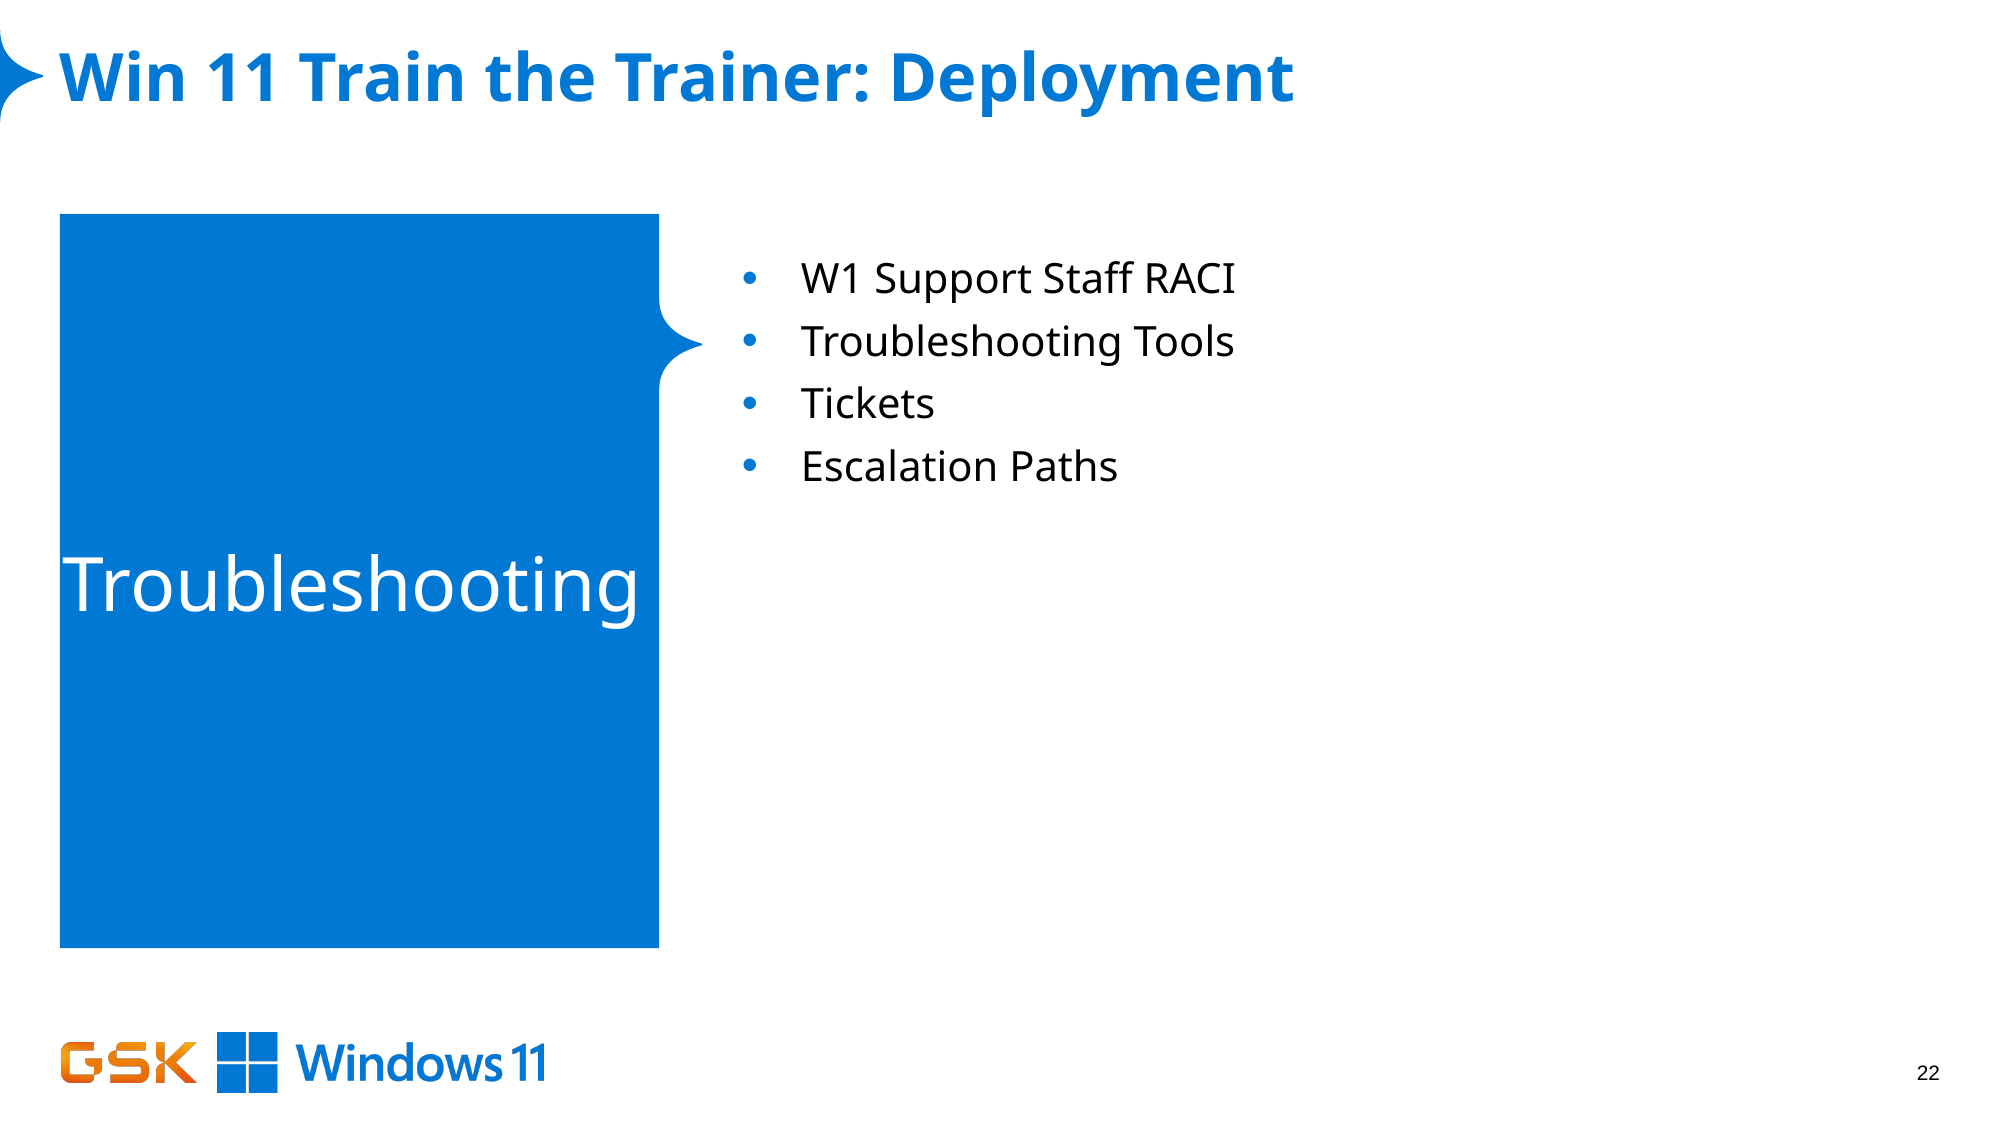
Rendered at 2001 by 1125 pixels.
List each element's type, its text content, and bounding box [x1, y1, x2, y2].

slide_number 22 [1851, 1040, 1940, 1085]
title Win 11 Train the Trainer: Deployment [59, 39, 1940, 111]
list Troubleshooting [59, 213, 660, 949]
picture [61, 1042, 197, 1083]
picture [217, 1032, 544, 1093]
list W1 Support Staff RACI Troubleshooting Tools Tickets Escalation Paths [700, 213, 1940, 949]
